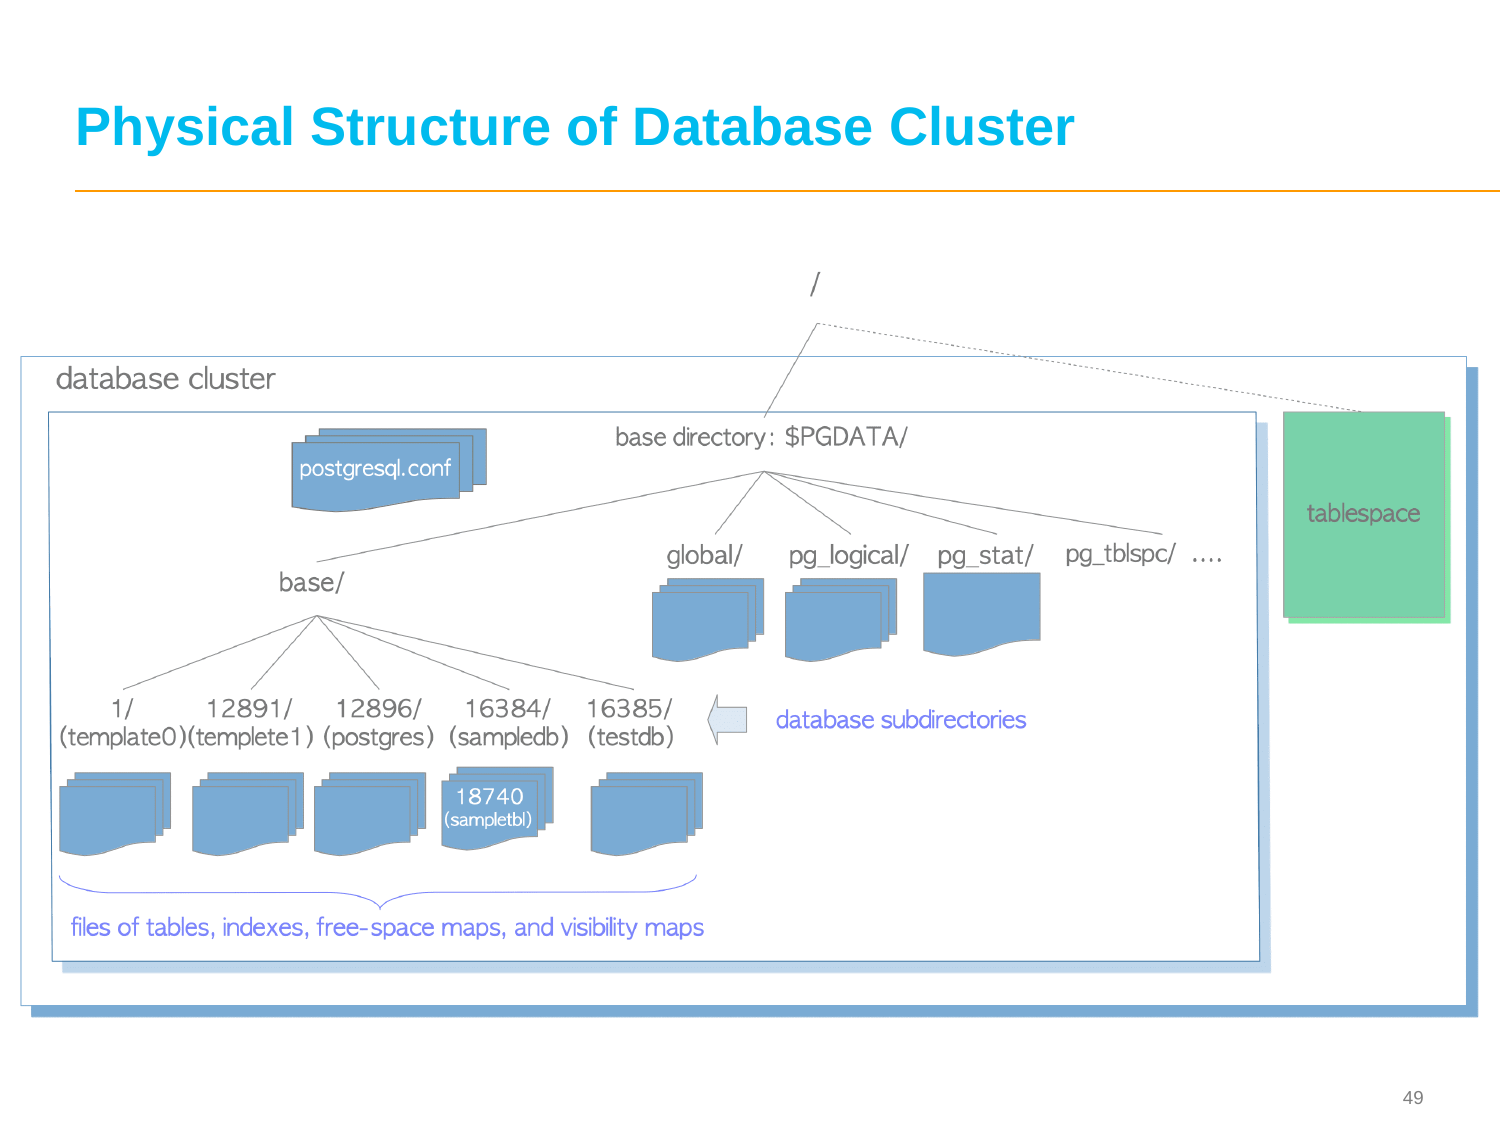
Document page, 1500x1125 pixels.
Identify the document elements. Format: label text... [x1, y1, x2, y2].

picture [0, 245, 1500, 1047]
title Physical Structure of Database Cluster [75, 27, 1422, 157]
